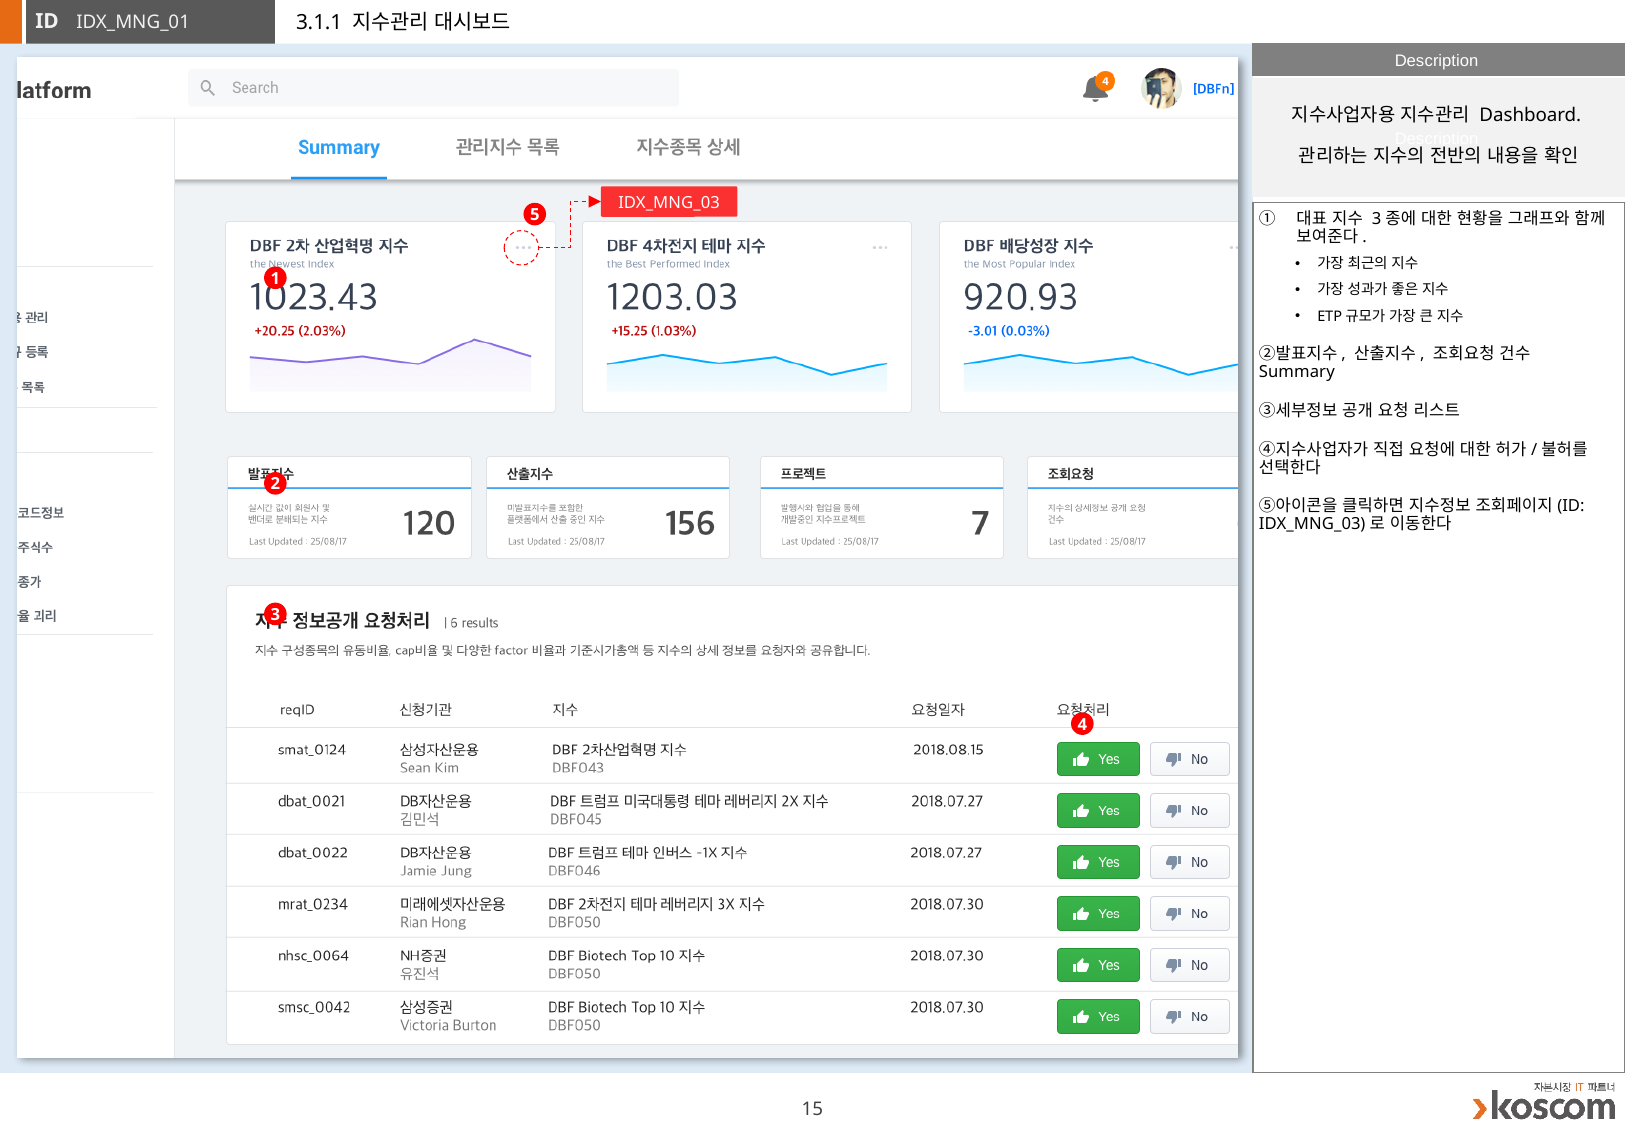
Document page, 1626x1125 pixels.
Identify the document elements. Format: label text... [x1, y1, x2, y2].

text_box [538, 201, 601, 248]
title 3.1.1 지수관리 대시보드 [281, 5, 1380, 40]
list 지수사업자용 지수관리 Dashboard. 관리하는 지수의 전반의 내용을 확인 [1252, 78, 1625, 194]
picture [17, 57, 1238, 1059]
list 대표 지수 3종에 대한 현황을 그래프와 함께 보여준다. 가장 최근의 지수 가장 성과가 좋은 지수 ETP규모가 가장 큰 지수 발표지수, 산출지수, 조회요청 건수 Summary 세부정보 공개 요청 리스트 지수사업자가 직접 요청에 대한 허가/불허를 선택한다 아이콘을 클릭하면 지수정보 조회페이지(ID: IDX_MNG_03)로 이동한다 [1252, 202, 1616, 1058]
list IDX_MNG_01 [61, 5, 264, 40]
picture [1471, 1080, 1616, 1120]
